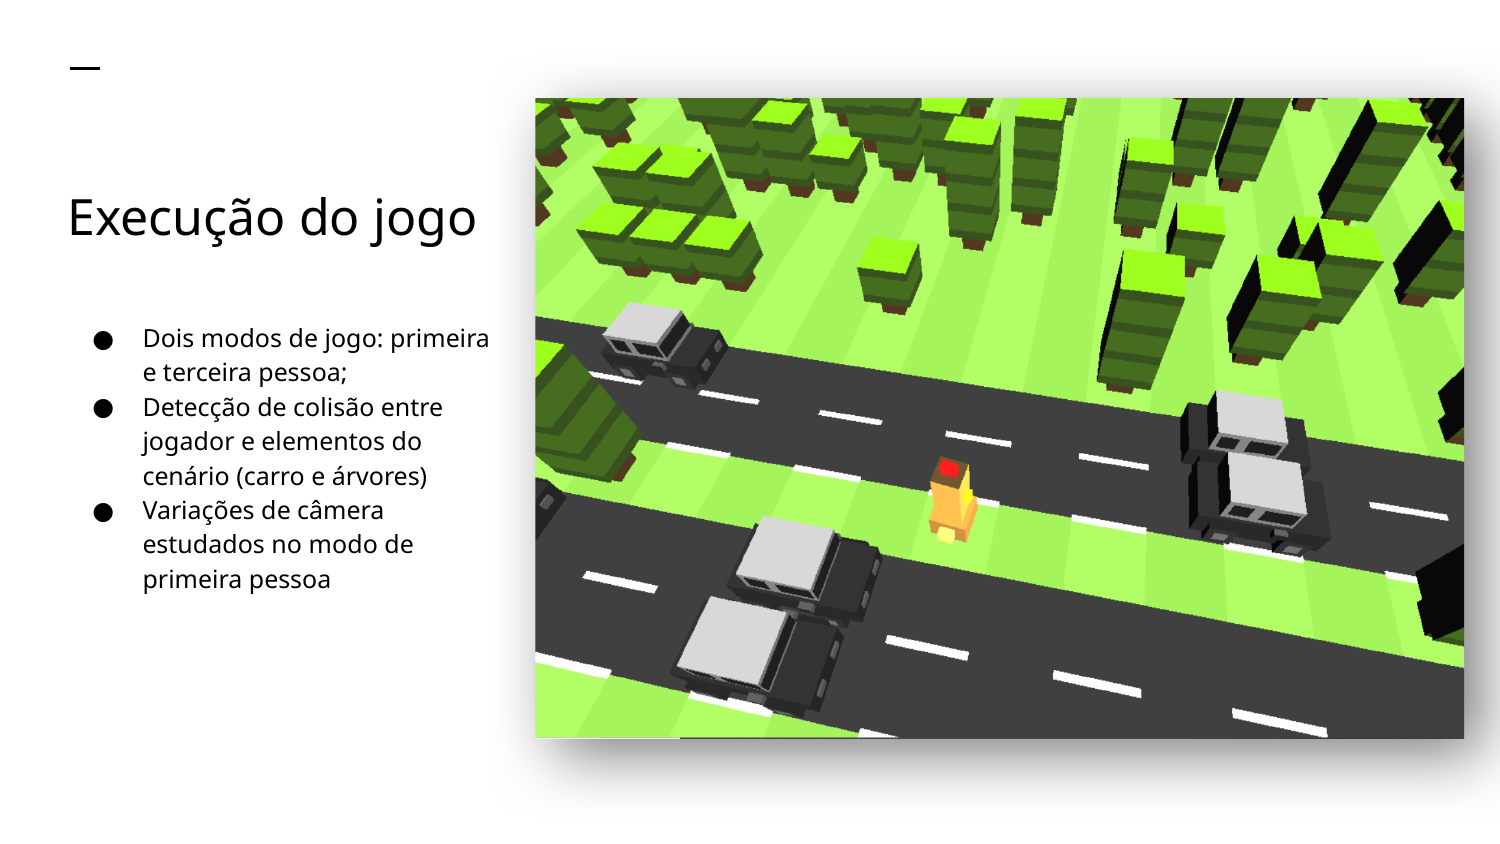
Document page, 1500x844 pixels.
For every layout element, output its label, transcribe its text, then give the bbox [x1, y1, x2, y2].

picture [535, 98, 1465, 746]
title Execução do jogo [52, 153, 508, 278]
list Dois modos de jogo: primeira e terceira pessoa; Detecção de colisão entre jogador e elementos do cenário (carro e árvores) Variações de câmera estudados no modo de primeira pessoa [52, 302, 514, 764]
